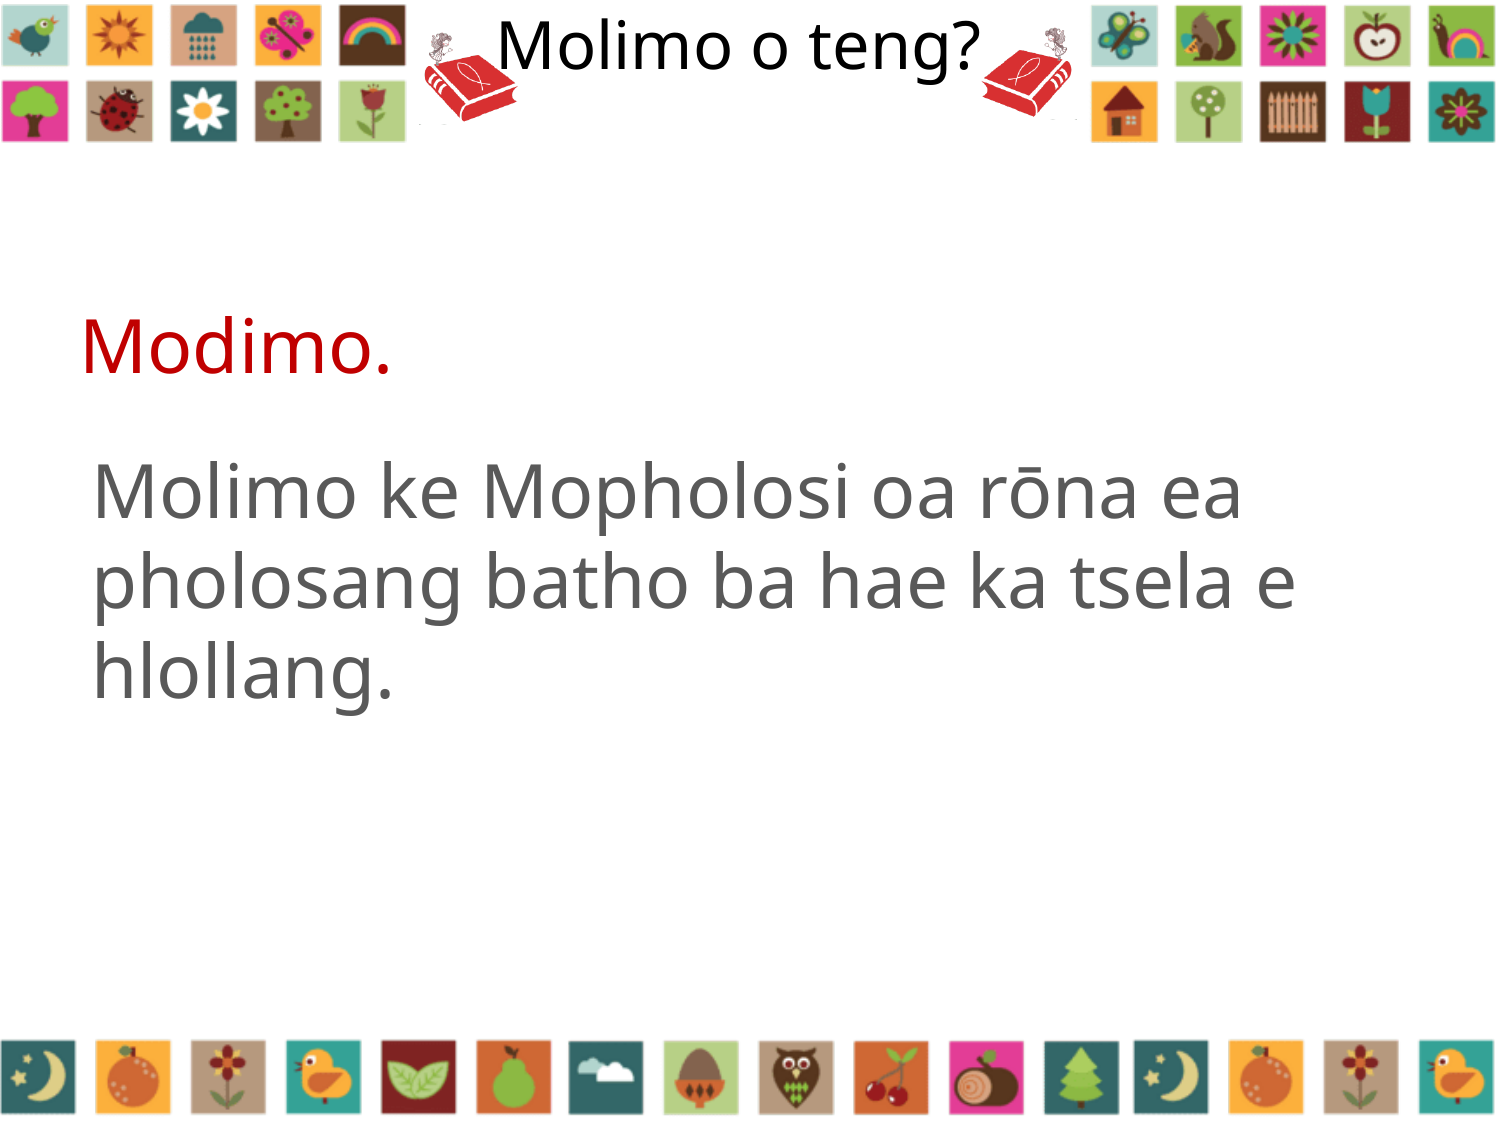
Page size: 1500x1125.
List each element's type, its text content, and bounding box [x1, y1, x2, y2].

text_box Modimo. [64, 290, 1412, 396]
picture [950, 3, 1500, 150]
text_box Molimo o teng? [414, 0, 1080, 91]
picture [0, 3, 550, 150]
text_box Molimo ke Mopholosi oa rōna ea pholosang batho ba hae ka tsela e hlollang. [76, 436, 1424, 722]
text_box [0, 1028, 1500, 1118]
